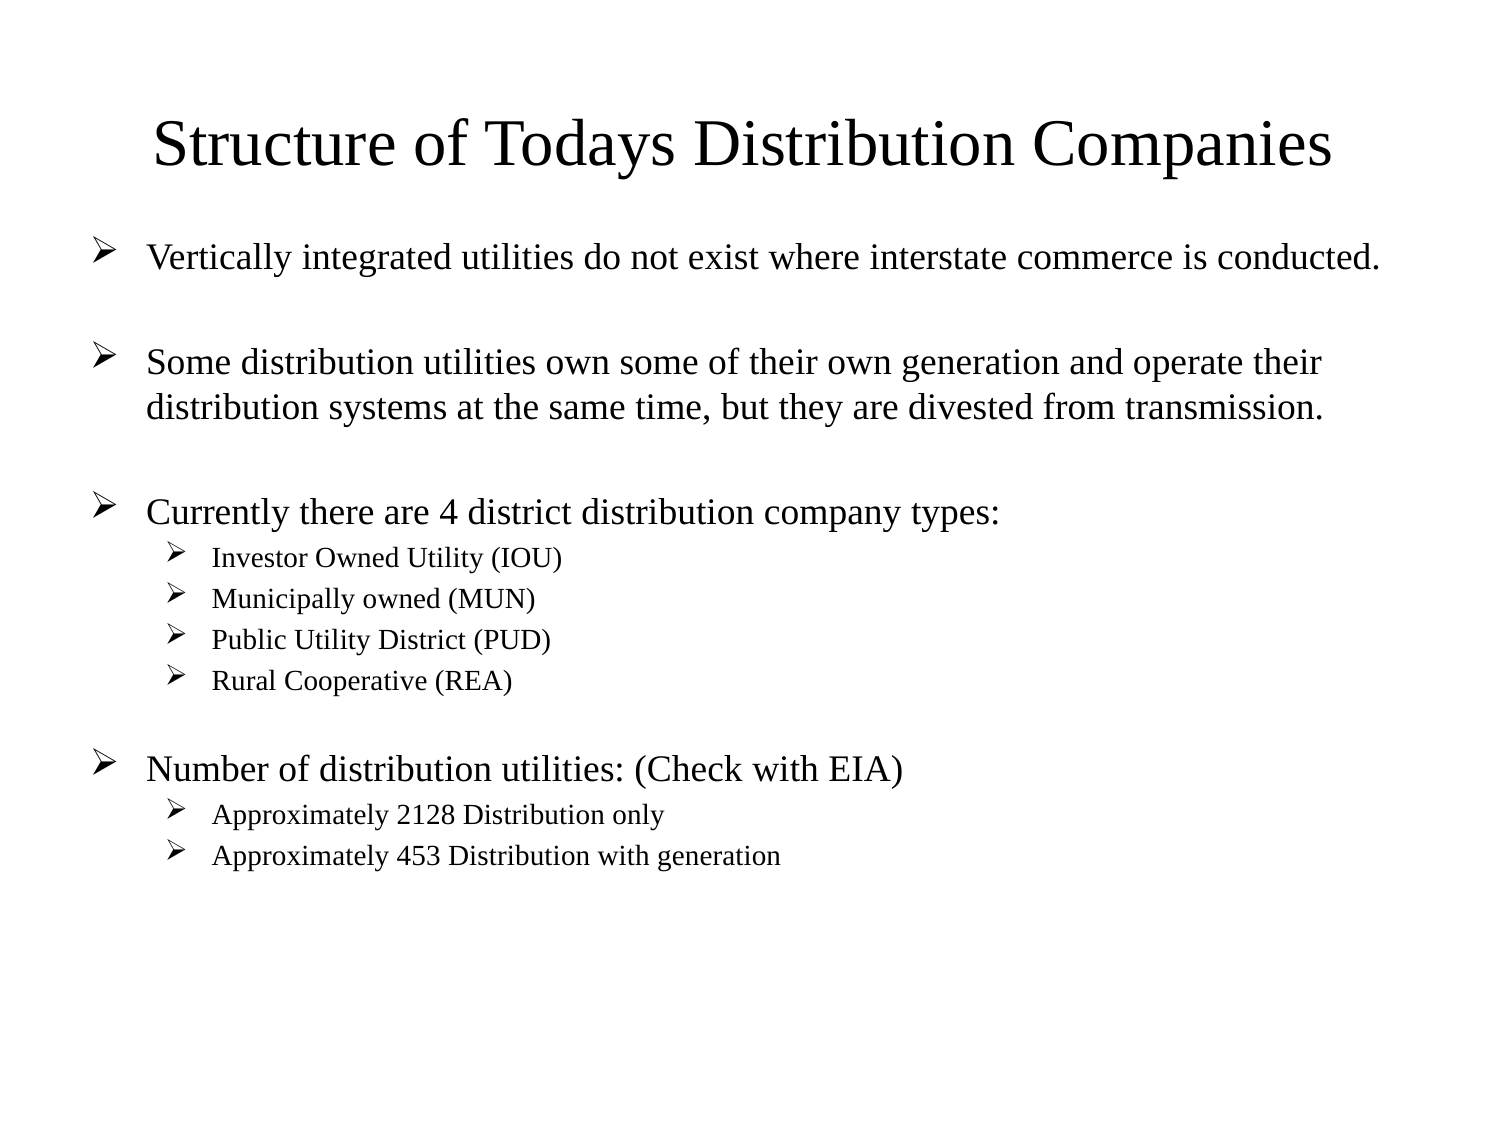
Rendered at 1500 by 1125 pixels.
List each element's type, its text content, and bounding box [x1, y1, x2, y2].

title Structure of Todays Distribution Companies [37, 45, 1450, 233]
text_box Vertically integrated utilities do not exist where interstate commerce is conducted. Some distribution utilities own some of their own generation and operate their distribution systems at the same time, but they are divested from transmission. Currently there are 4 district distribution company types: Investor Owned Utility (IOU) Municipally owned (MUN) Public Utility District (PUD) Rural Cooperative (REA) Number of distribution utilities: (Check with EIA) Approximately 2128 Distribution only Approximately 453 Distribution with generation [74, 224, 1413, 1050]
text_box [49, 200, 1463, 1125]
